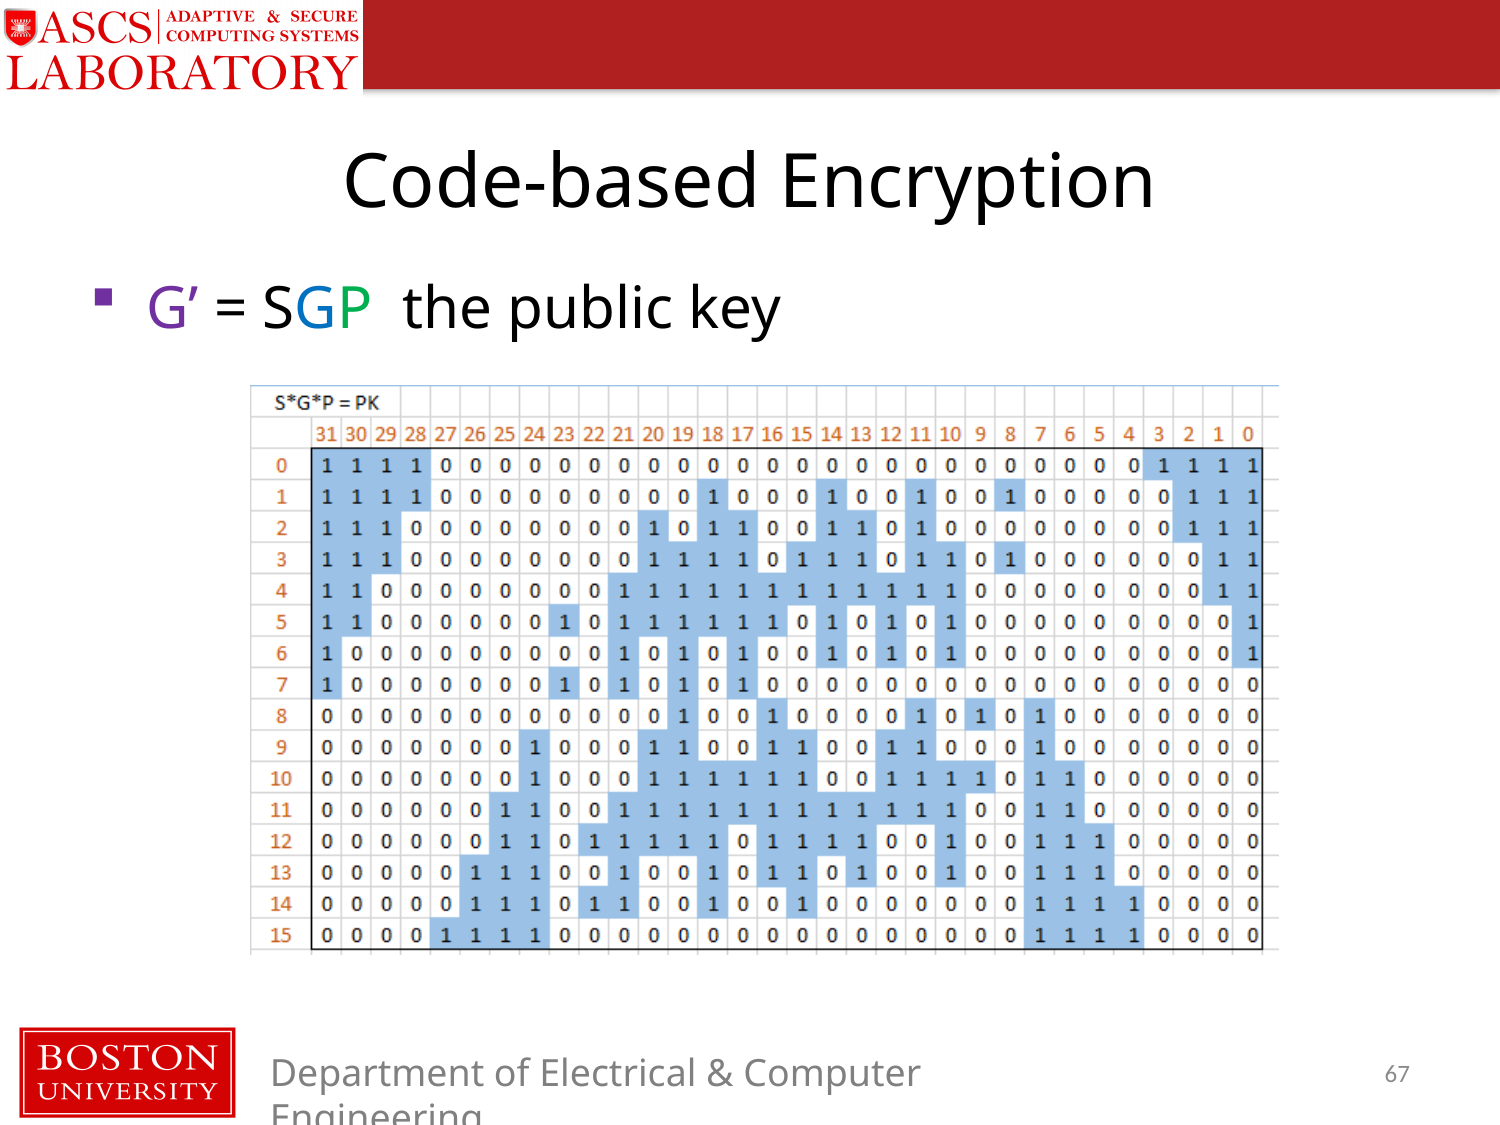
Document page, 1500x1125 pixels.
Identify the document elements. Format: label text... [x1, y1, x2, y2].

picture [250, 385, 1279, 955]
picture [19, 1027, 236, 1118]
slide_number 67 [1336, 1042, 1425, 1103]
picture [0, 0, 363, 100]
title Code-based Encryption [75, 121, 1425, 233]
